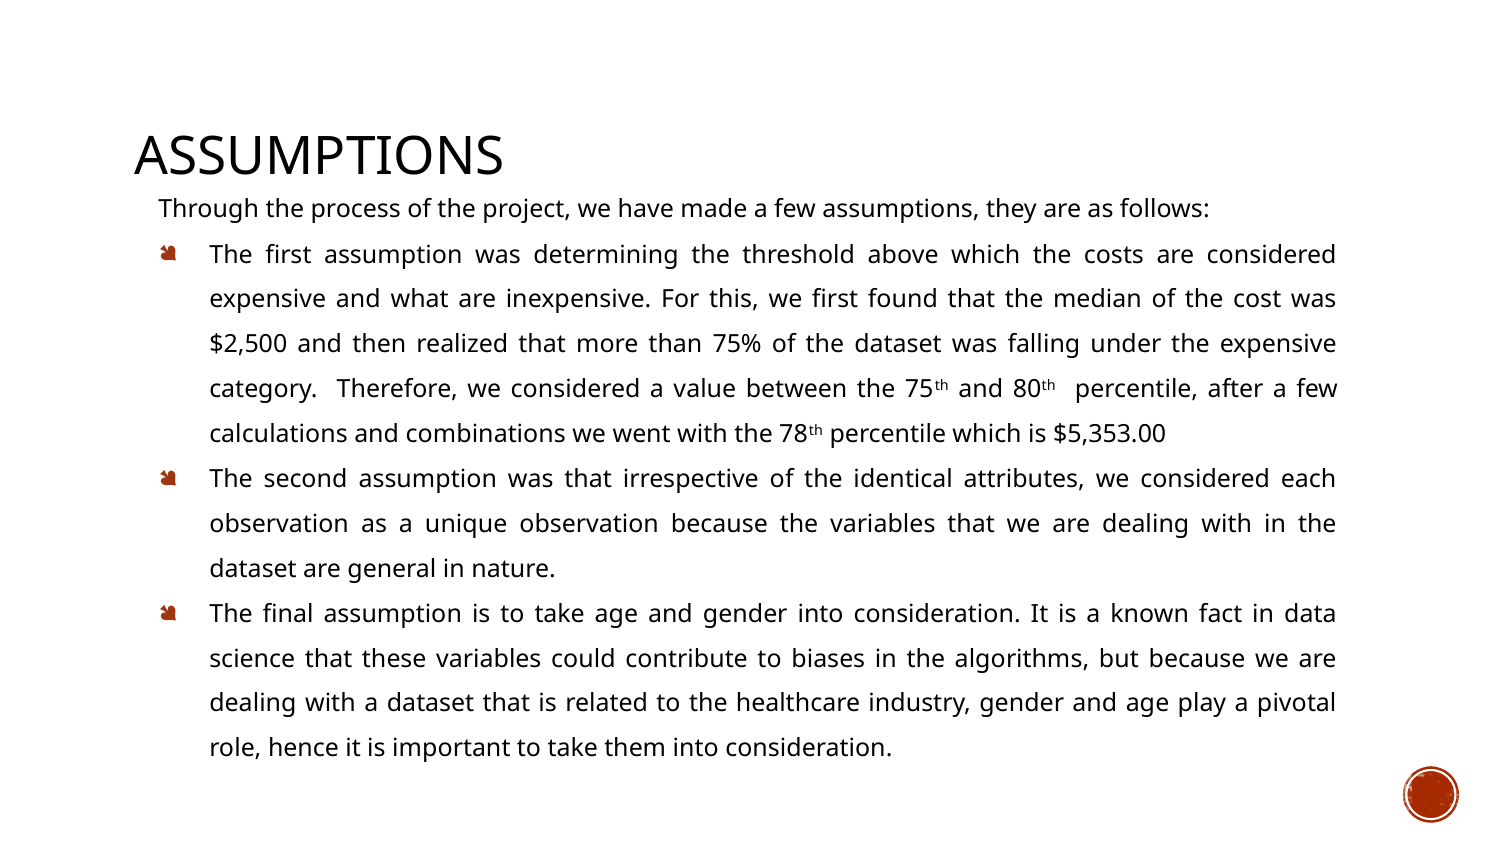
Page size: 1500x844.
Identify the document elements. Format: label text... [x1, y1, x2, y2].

title Assumptions [119, 113, 1381, 202]
list Through the process of the project, we have made a few assumptions, they are as follows: The first assumption was determining the threshold above which the costs are considered expensive and what are inexpensive. For this, we first found that the median of the cost was $2,500 and then realized that more than 75% of the dataset was falling under the expensive category. Therefore, we considered a value between the 75th and 80th percentile, after a few calculations and combinations we went with the 78th percentile which is $5,353.00 The second assumption was that irrespective of the identical attributes, we considered each observation as a unique observation because the variables that we are dealing with in the dataset are general in nature. The final assumption is to take age and gender into consideration. It is a known fact in data science that these variables could contribute to biases in the algorithms, but because we are dealing with a dataset that is related to the healthcare industry, gender and age play a pivotal role, hence it is important to take them into consideration. [119, 181, 1354, 708]
